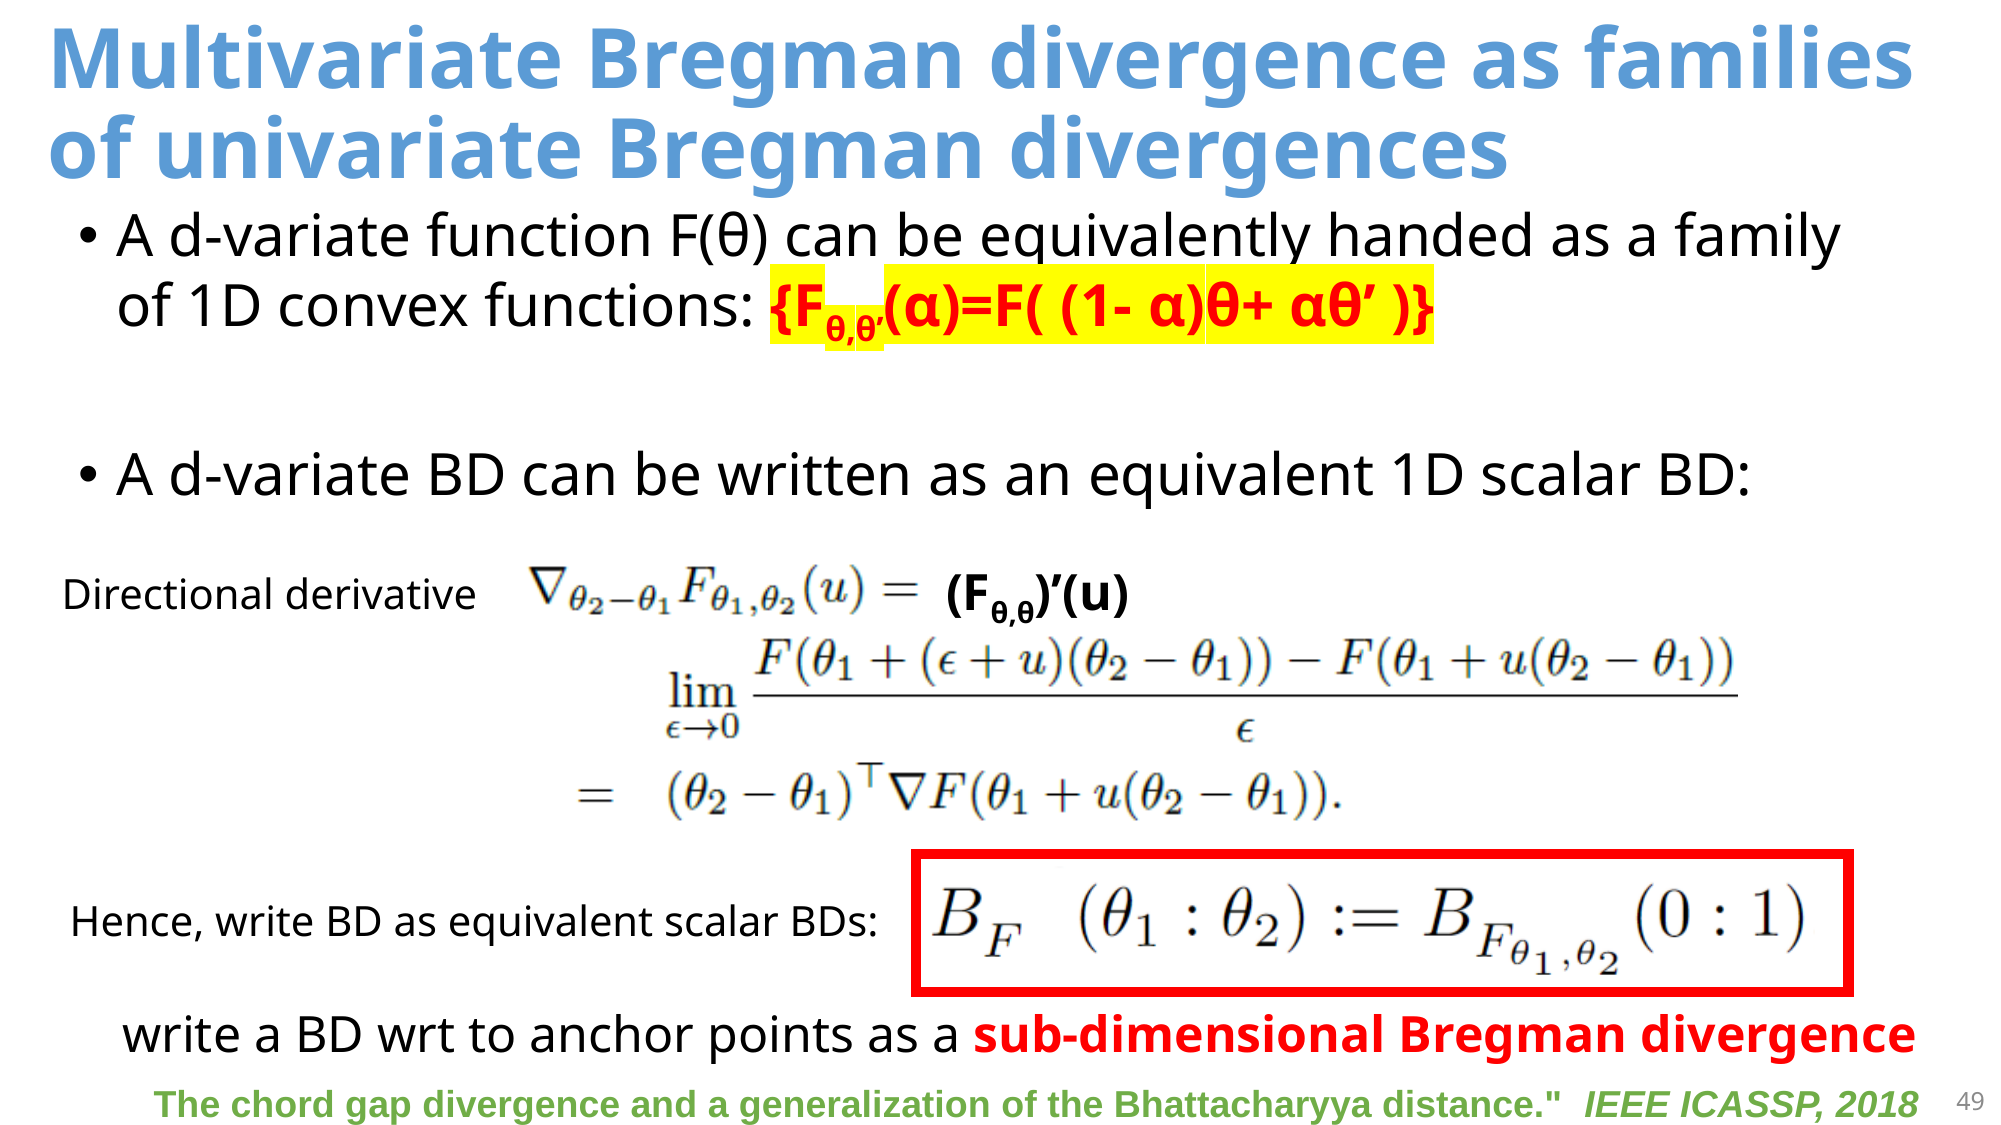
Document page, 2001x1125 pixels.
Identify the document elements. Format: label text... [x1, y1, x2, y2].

text_box The chord gap divergence and a generalization of the Bhattacharyya distance." IEEE ICASSP, 2018 [138, 1072, 1940, 1125]
text_box Directional derivative [46, 560, 492, 626]
picture [505, 555, 1738, 827]
list A d-variate function F(θ) can be equivalently handed as a family of 1D convex functions: {Fθ,θ’(α)=F( (1- α)θ+ αθ’ )} A d-variate BD can be written as an equivalent 1D scalar BD: [63, 198, 1925, 913]
text_box [915, 853, 1850, 993]
text_box write a BD wrt to anchor points as a sub-dimensional Bregman divergence [55, 994, 1933, 1070]
title Multivariate Bregman divergence as families of univariate Bregman divergences [32, 0, 1968, 216]
text_box Hence, write BD as equivalent scalar BDs: [54, 887, 894, 952]
picture [931, 853, 1815, 987]
slide_number 49 [1940, 1072, 2000, 1125]
